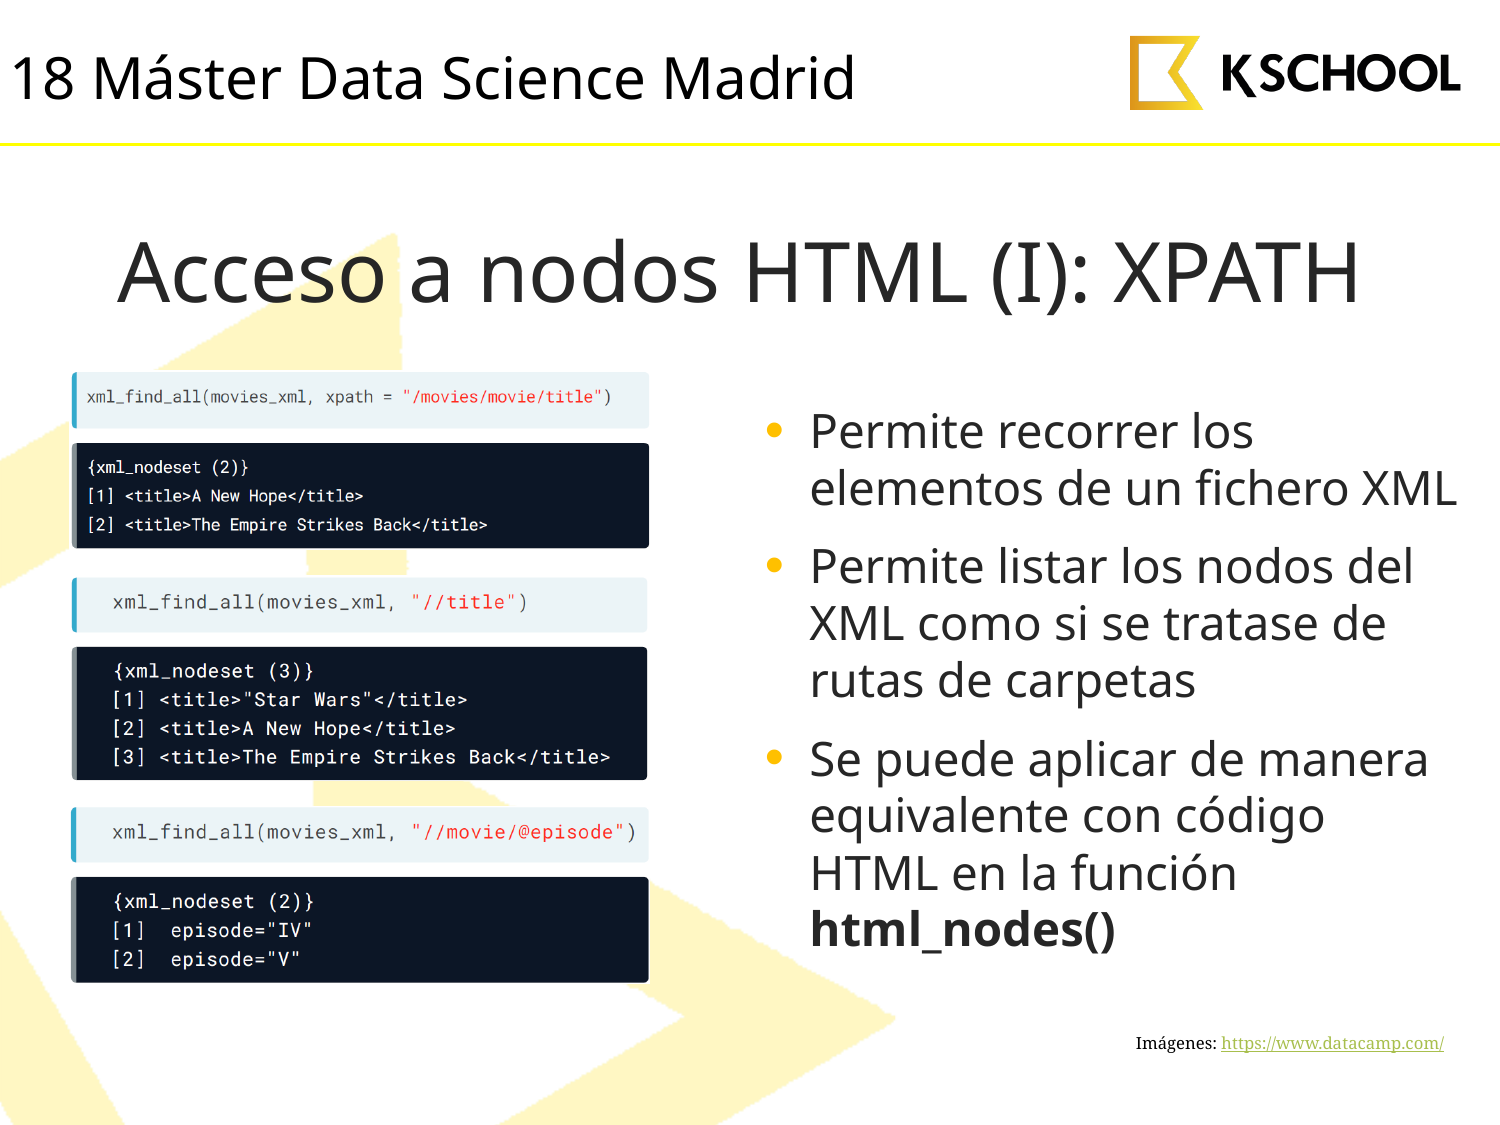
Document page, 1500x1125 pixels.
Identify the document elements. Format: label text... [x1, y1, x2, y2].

picture [1121, 23, 1473, 120]
picture [0, 188, 919, 1125]
list Permite recorrer los elementos de un fichero XML Permite listar los nodos del XML como si se tratase de rutas de carpetas Se puede aplicar de manera equivalente con código HTML en la función html_nodes() [750, 393, 1479, 1018]
title Acceso a nodos HTML (I): XPATH [21, 212, 1460, 427]
text_box Imágenes: https://www.datacamp.com/ [393, 1025, 1460, 1063]
